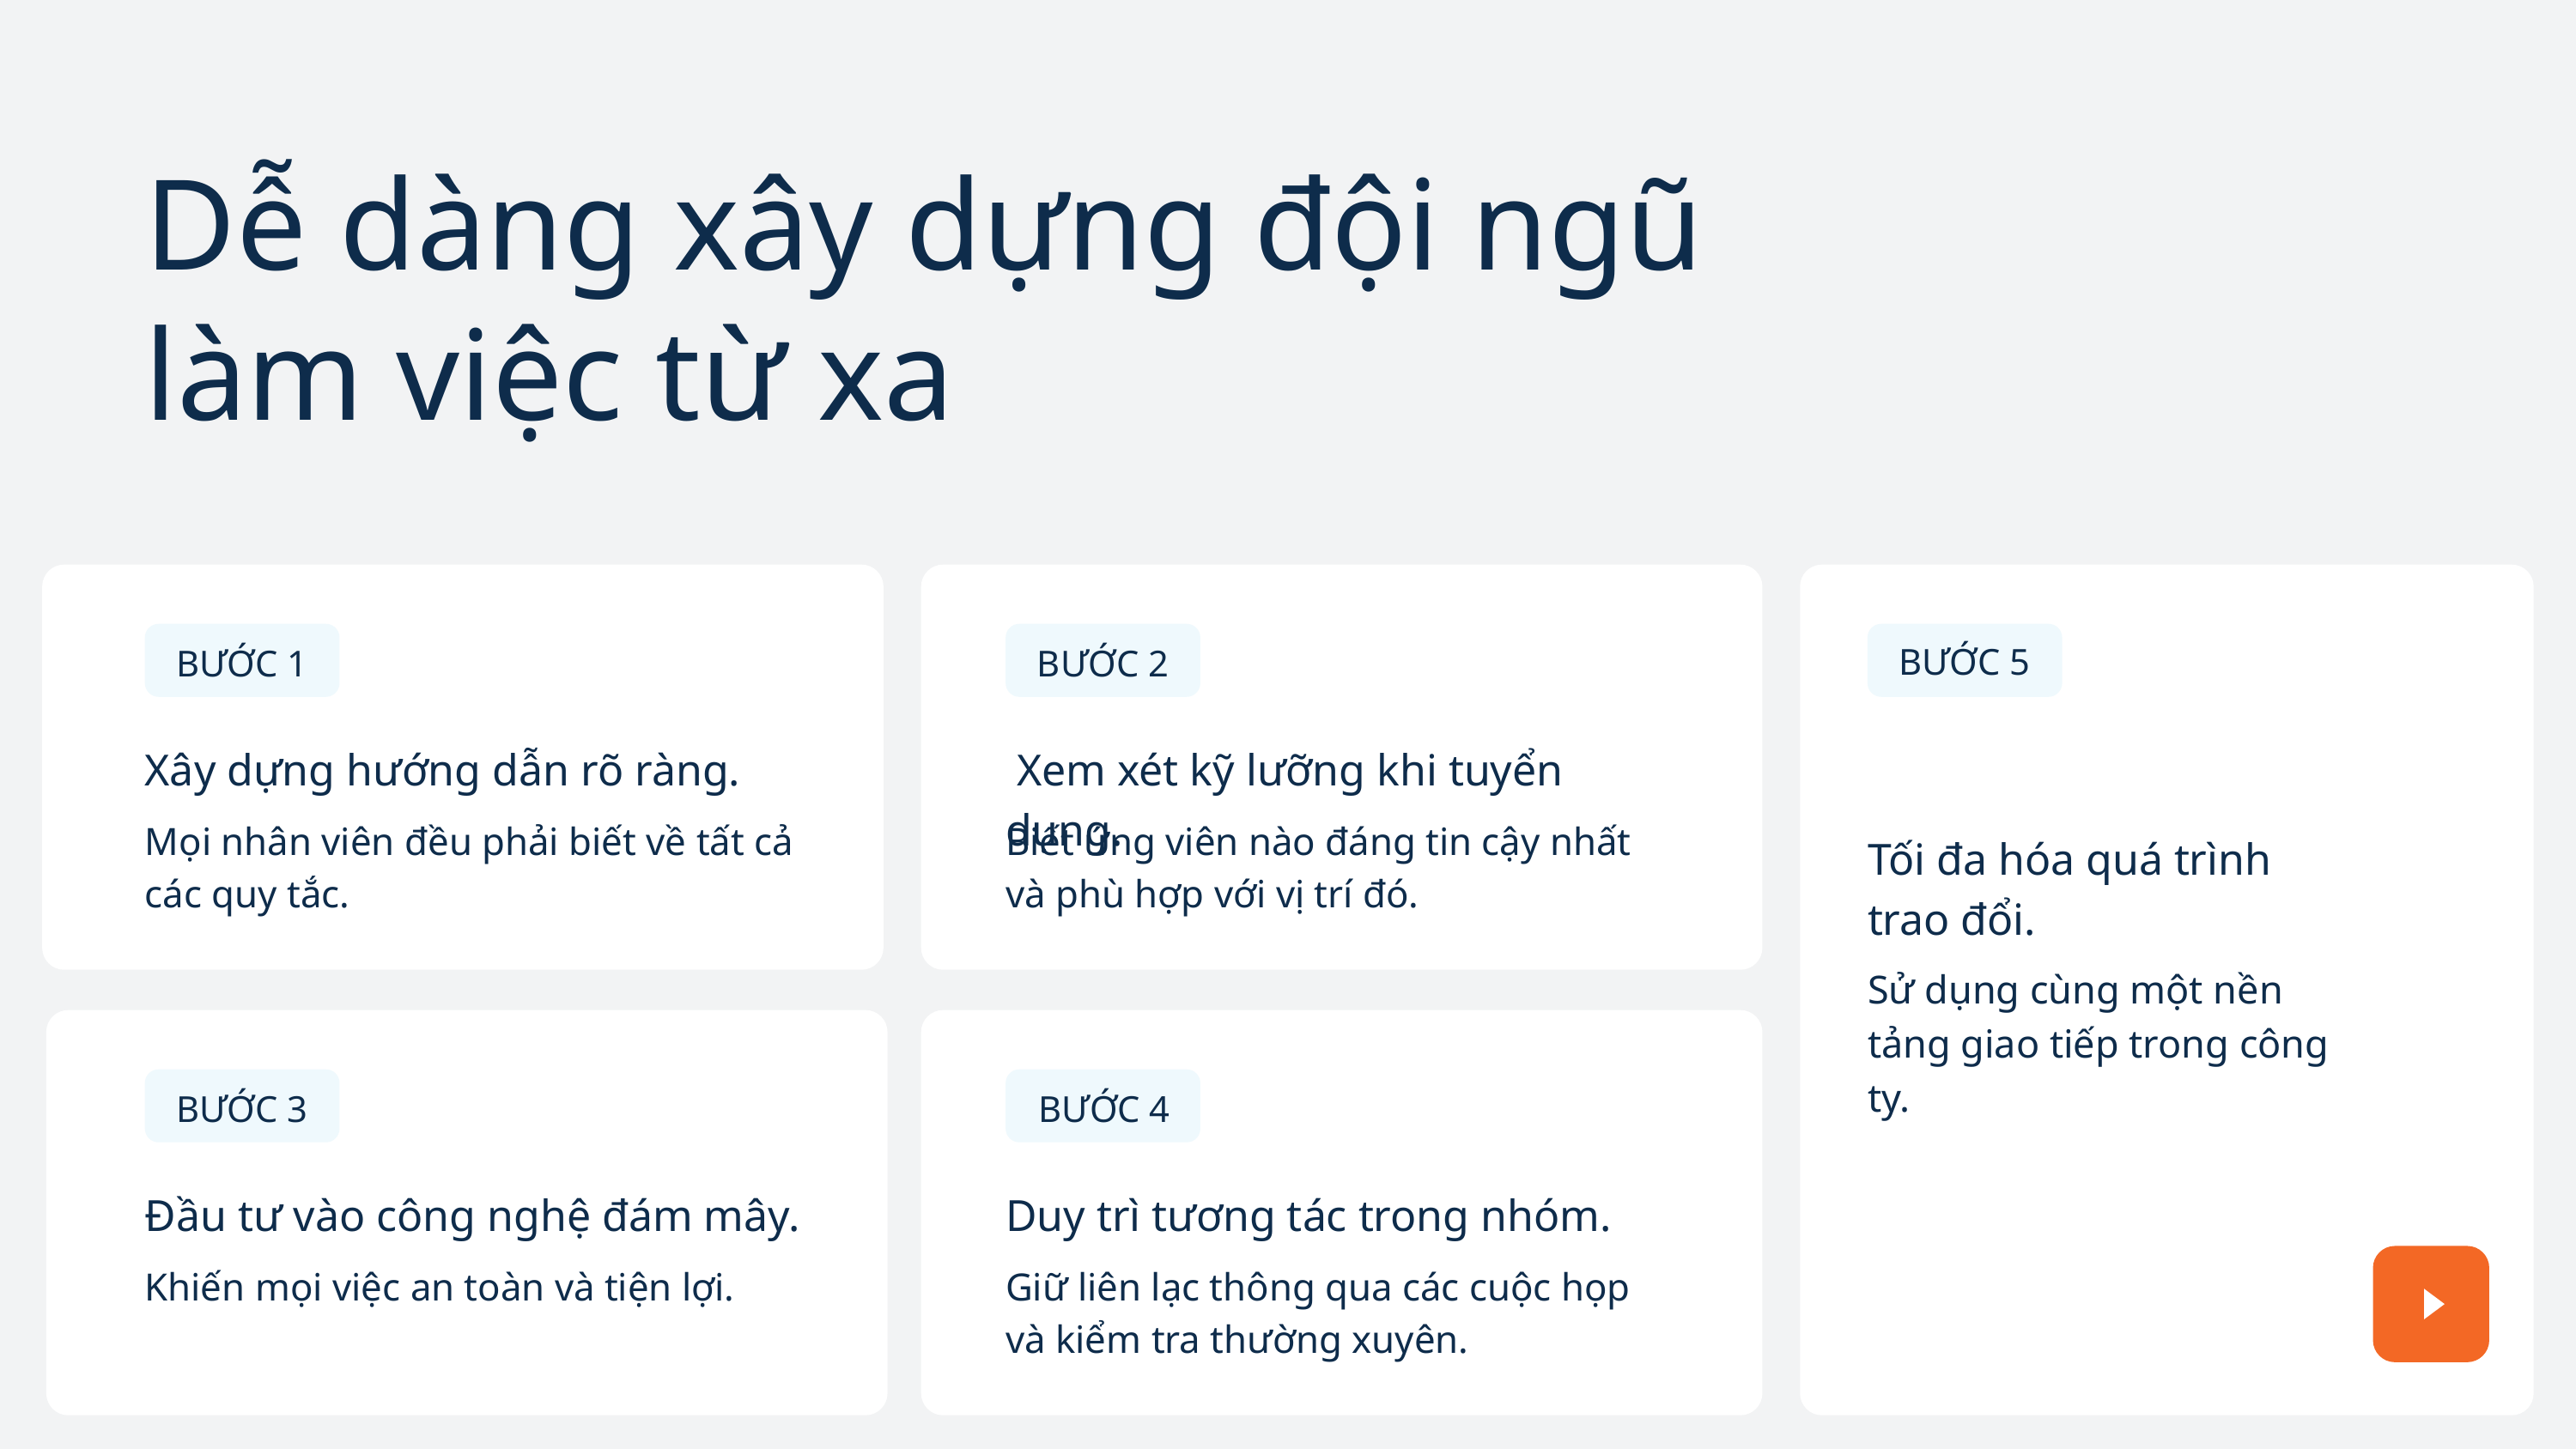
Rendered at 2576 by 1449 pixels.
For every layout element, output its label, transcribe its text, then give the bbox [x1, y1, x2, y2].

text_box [144, 1069, 817, 1305]
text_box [41, 564, 884, 970]
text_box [1867, 828, 2373, 1112]
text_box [144, 623, 817, 911]
text_box Dễ dàng xây dựng đội ngũ làm việc từ xa [144, 144, 1763, 446]
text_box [1005, 1069, 1679, 1356]
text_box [46, 1009, 888, 1416]
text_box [1867, 623, 2063, 697]
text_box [920, 564, 1763, 970]
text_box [1005, 623, 1679, 911]
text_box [2372, 1246, 2490, 1363]
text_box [1800, 564, 2534, 1416]
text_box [920, 1009, 1763, 1416]
